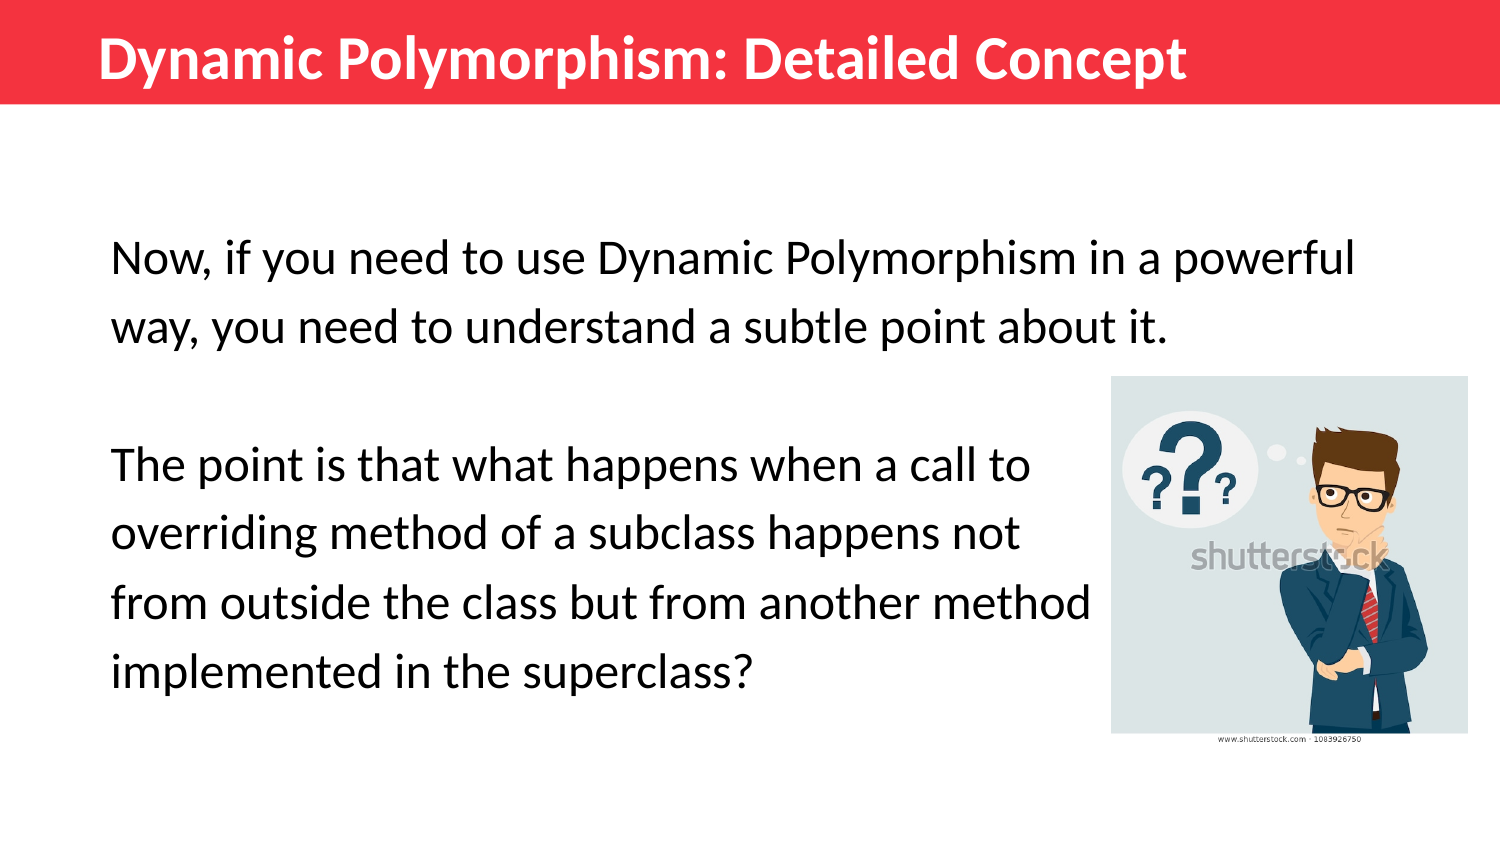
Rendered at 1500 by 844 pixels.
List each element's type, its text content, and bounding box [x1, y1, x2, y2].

text_box Now, if you need to use Dynamic Polymorphism in a powerful way, you need to understand a subtle point about it. The point is that what happens when a call to overriding method of a subclass happens not from outside the class but from another method implemented in the superclass? [95, 200, 1411, 621]
picture [1110, 375, 1469, 745]
text_box [0, 0, 1500, 105]
text_box Dynamic Polymorphism: Detailed Concept [83, 2, 1224, 138]
